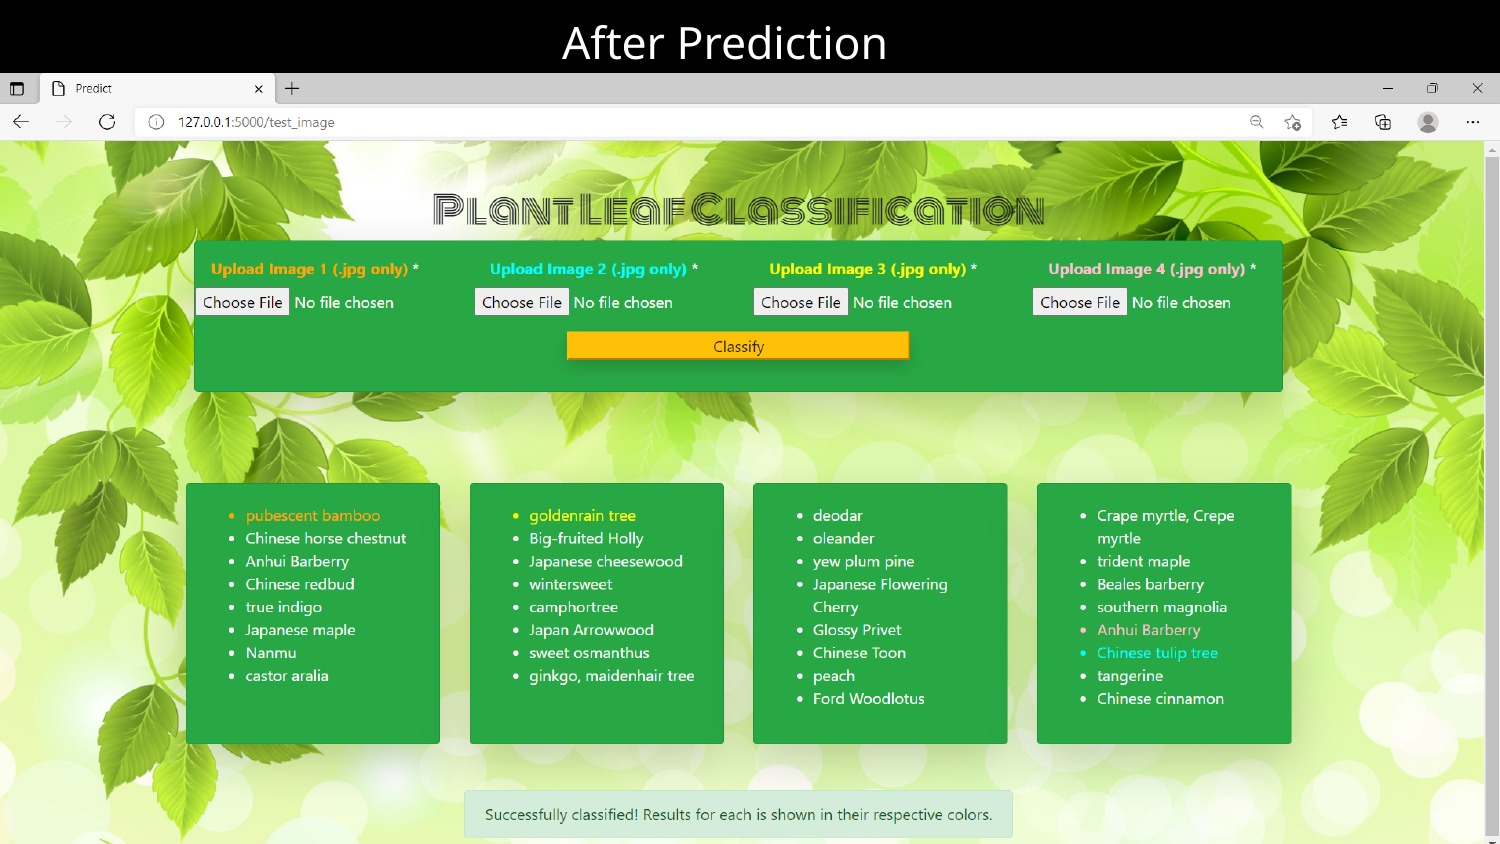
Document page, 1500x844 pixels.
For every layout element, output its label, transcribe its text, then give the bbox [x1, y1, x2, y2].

picture [0, 73, 1500, 844]
title After Prediction [94, 0, 1356, 72]
